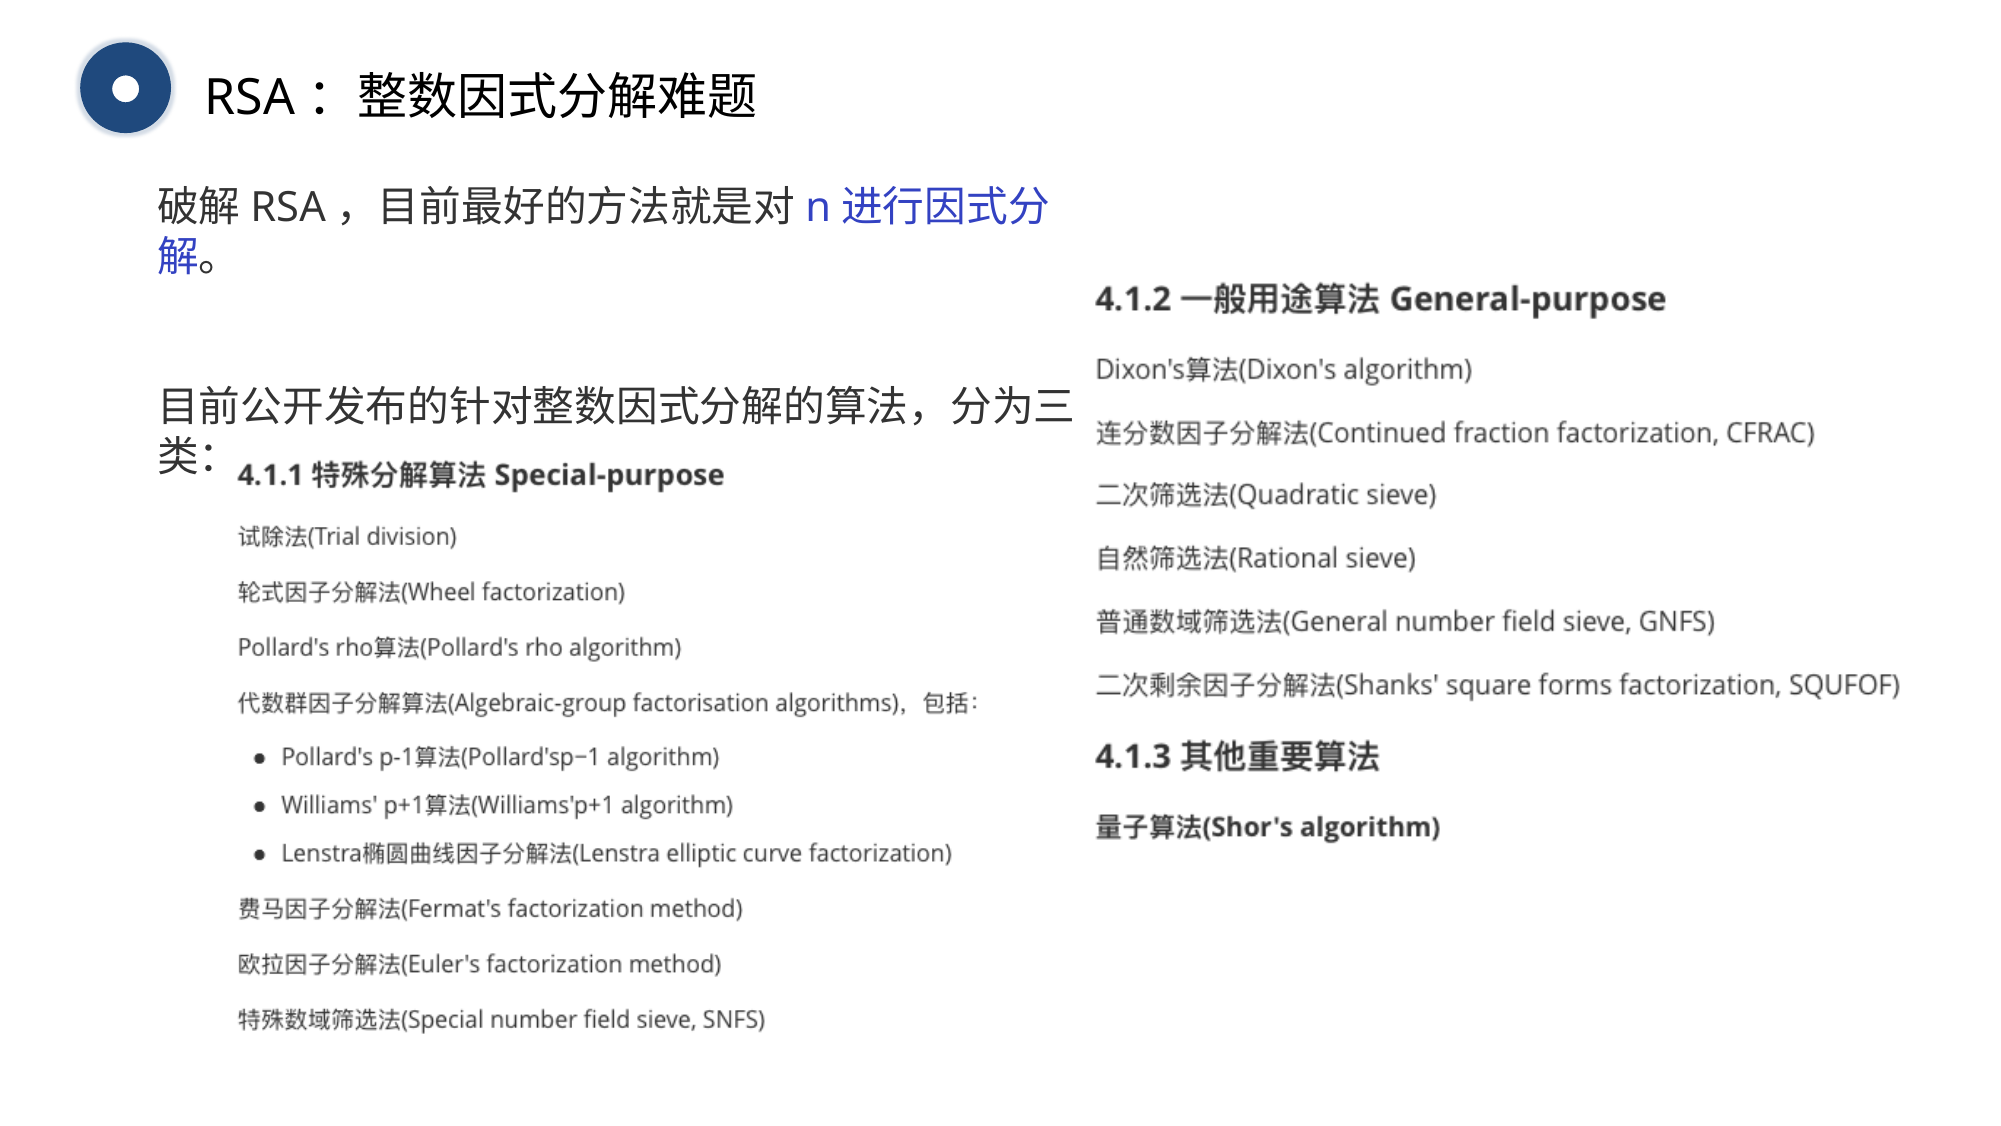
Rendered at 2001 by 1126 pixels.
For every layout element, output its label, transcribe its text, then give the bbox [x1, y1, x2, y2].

text_box 破解RSA，目前最好的方法就是对n进行因式分解。 目前公开发布的针对整数因式分解的算法，分为三类： [142, 172, 1095, 488]
picture [232, 455, 986, 1048]
picture [1094, 278, 1913, 870]
text_box [106, 70, 145, 108]
text_box RSA：整数因式分解难题 [197, 43, 1686, 132]
text_box [78, 40, 173, 135]
